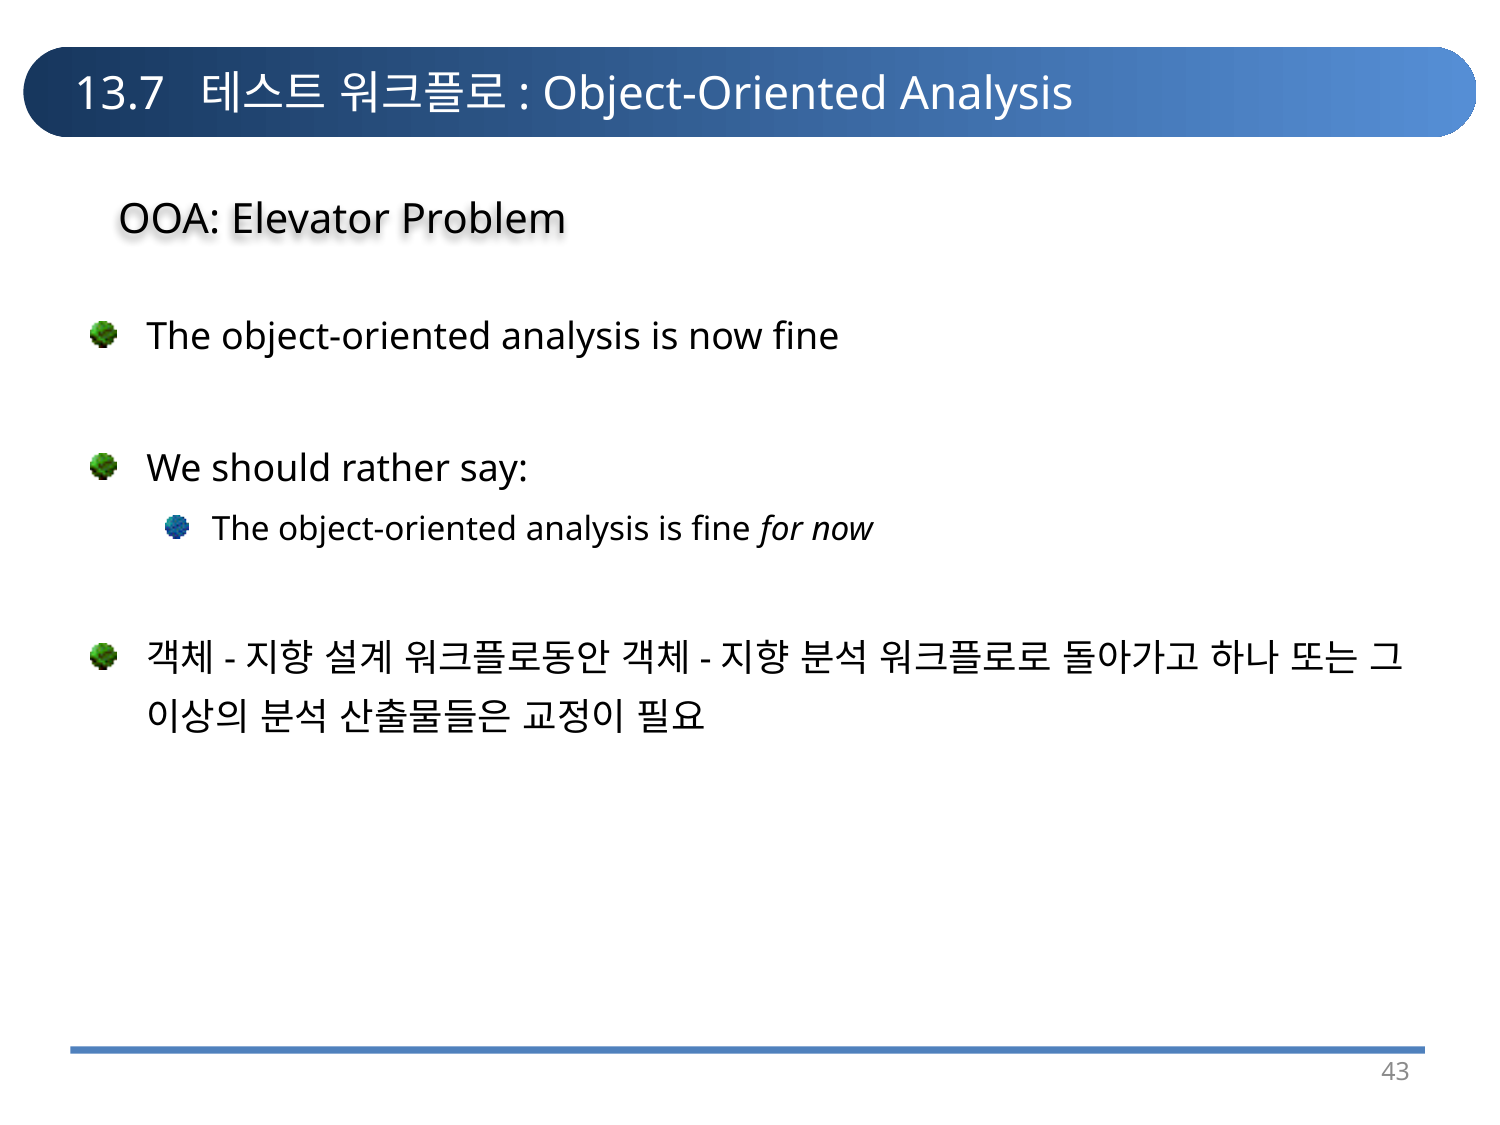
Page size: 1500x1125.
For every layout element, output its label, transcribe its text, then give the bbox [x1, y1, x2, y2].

picture [165, 515, 189, 539]
list OOA: Elevator Problem [60, 180, 625, 255]
slide_number 43 [1074, 1042, 1425, 1103]
list The object-oriented analysis is now fine We should rather say: The object-oriented analysis is fine for now 객체-지향 설계 워크플로동안 객체-지향 분석 워크플로로 돌아가고 하나 또는 그 이상의 분석 산출물들은 교정이 필요 [75, 290, 1459, 1005]
picture [90, 321, 117, 348]
title 13.7 테스트 워크플로: Object-Oriented Analysis [59, 56, 1410, 126]
picture [90, 643, 117, 670]
picture [90, 453, 117, 480]
